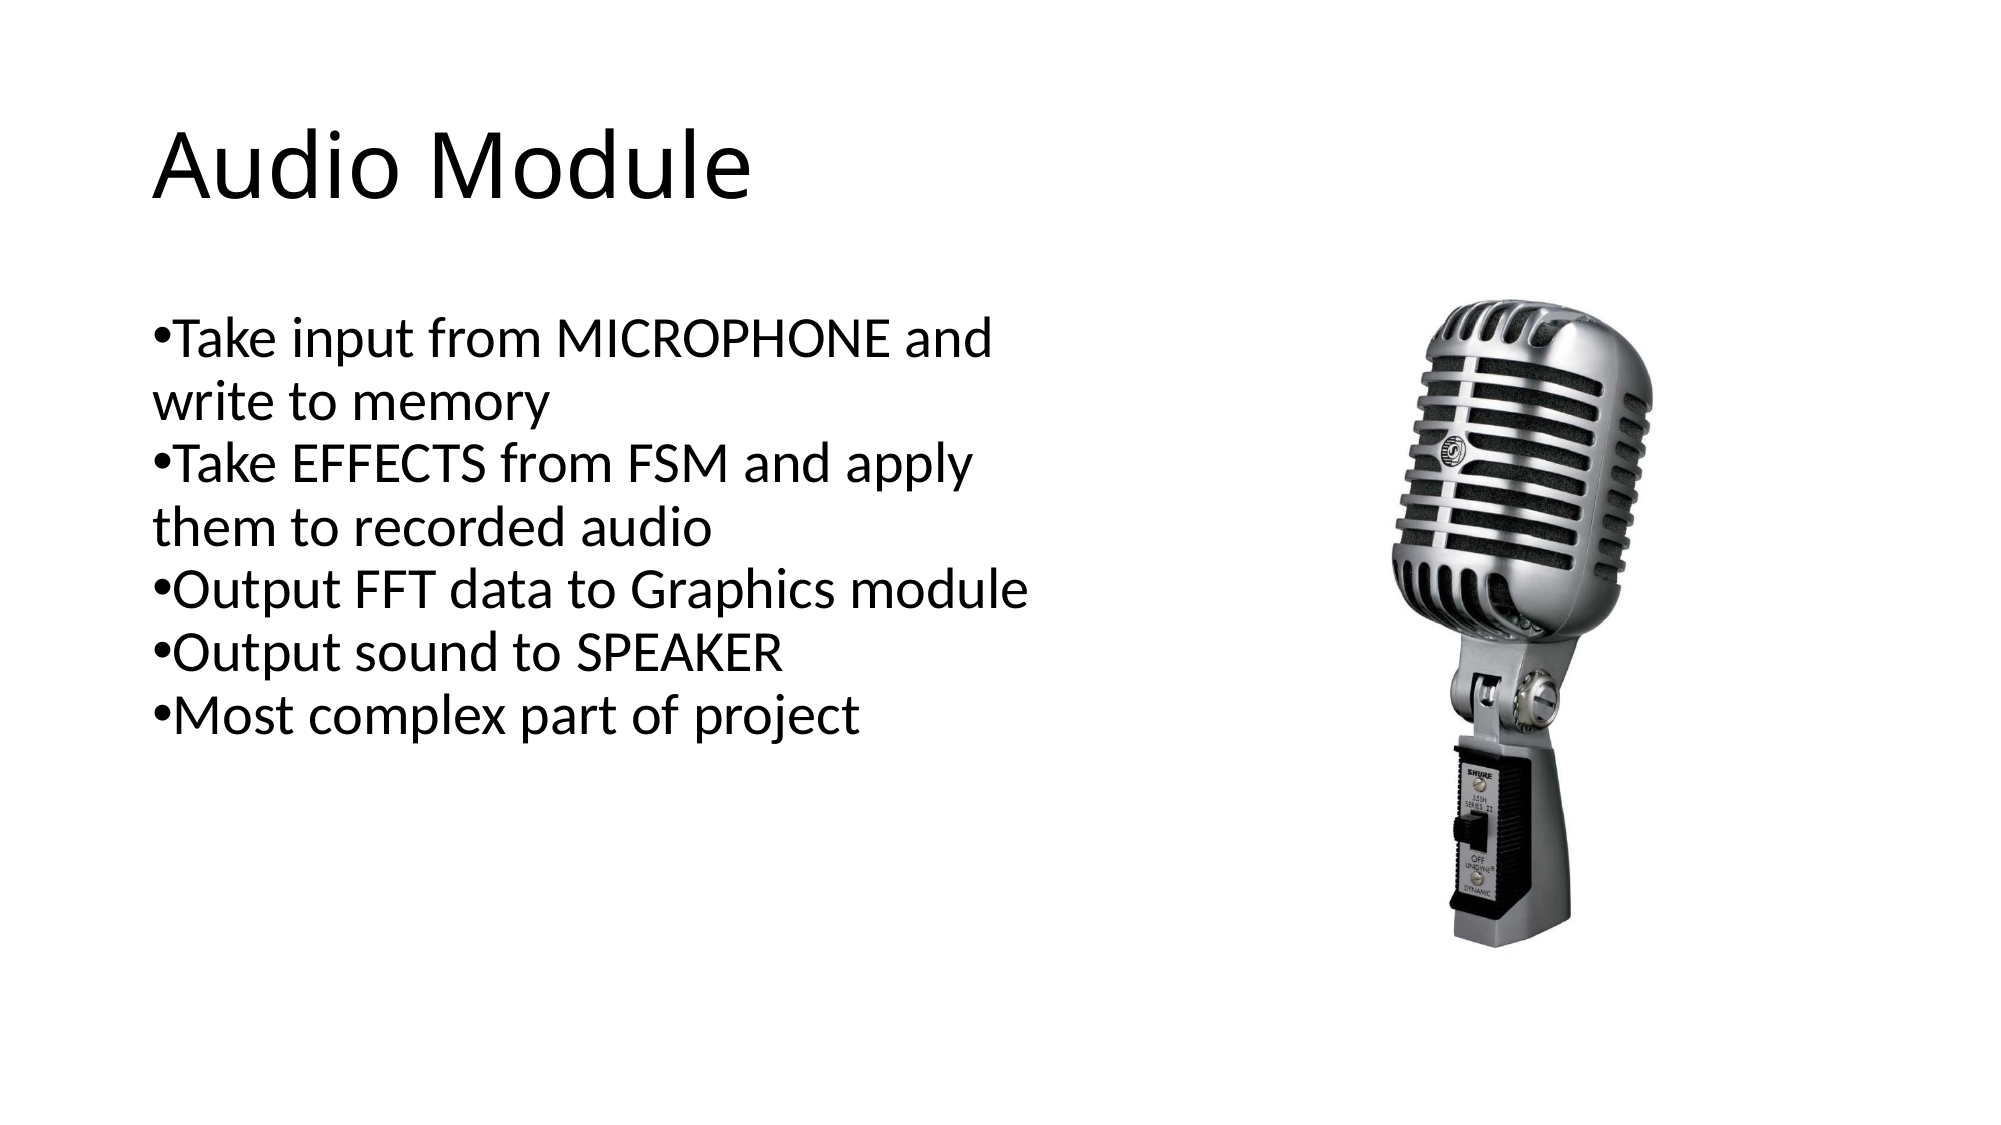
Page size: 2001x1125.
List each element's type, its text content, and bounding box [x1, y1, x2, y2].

picture [1174, 277, 1863, 965]
text_box Take input from MICROPHONE and write to memory Take EFFECTS from FSM and apply them to recorded audio Output FFT data to Graphics module Output sound to SPEAKER Most complex part of project [137, 299, 1058, 1014]
text_box Audio Module [137, 59, 1863, 278]
